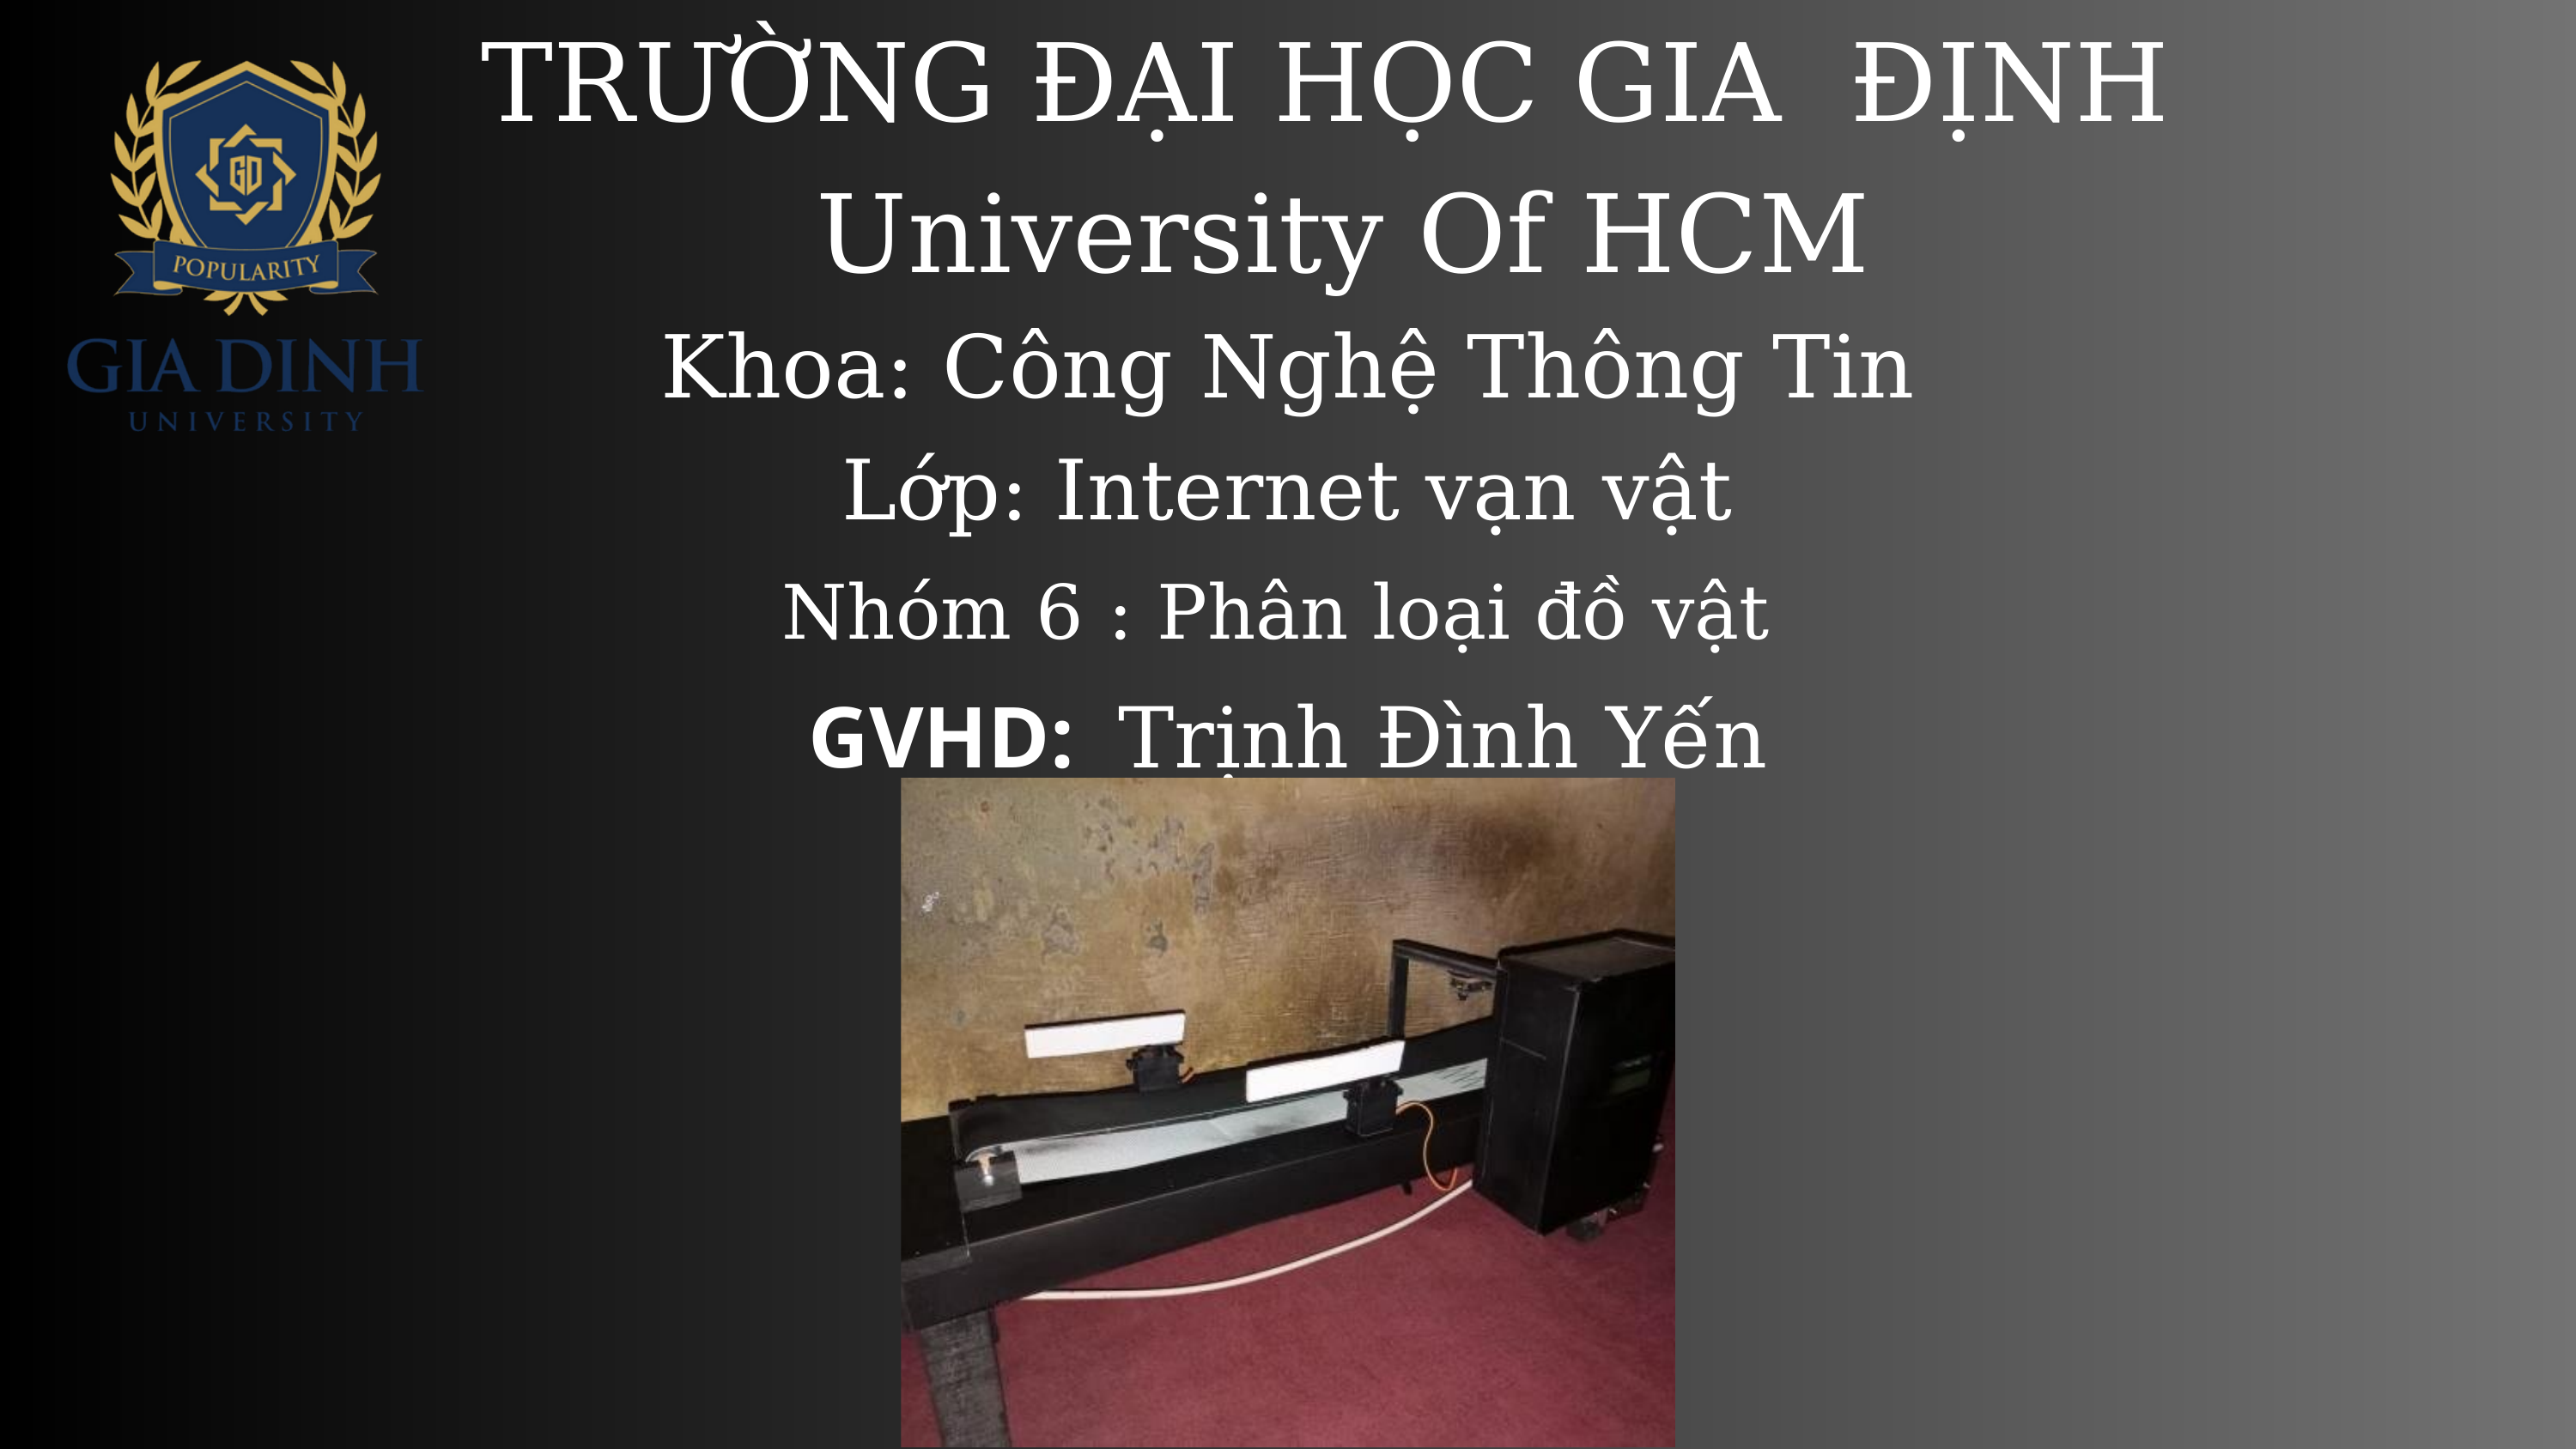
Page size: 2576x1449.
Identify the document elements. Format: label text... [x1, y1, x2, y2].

text_box Nhóm 6 : Phân loại đồ vật [781, 549, 1795, 654]
text_box Lớp: Internet vạn vật [562, 419, 2014, 537]
text_box Khoa: Công Nghệ Thông Tin [551, 294, 2025, 415]
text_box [901, 778, 1675, 1447]
text_box TRƯỜNG ĐẠI HỌC GIA ĐỊNH University Of HCM [492, 0, 2210, 295]
text_box [0, 0, 492, 492]
text_box GVHD: Trịnh Đình Yến [774, 666, 1802, 785]
